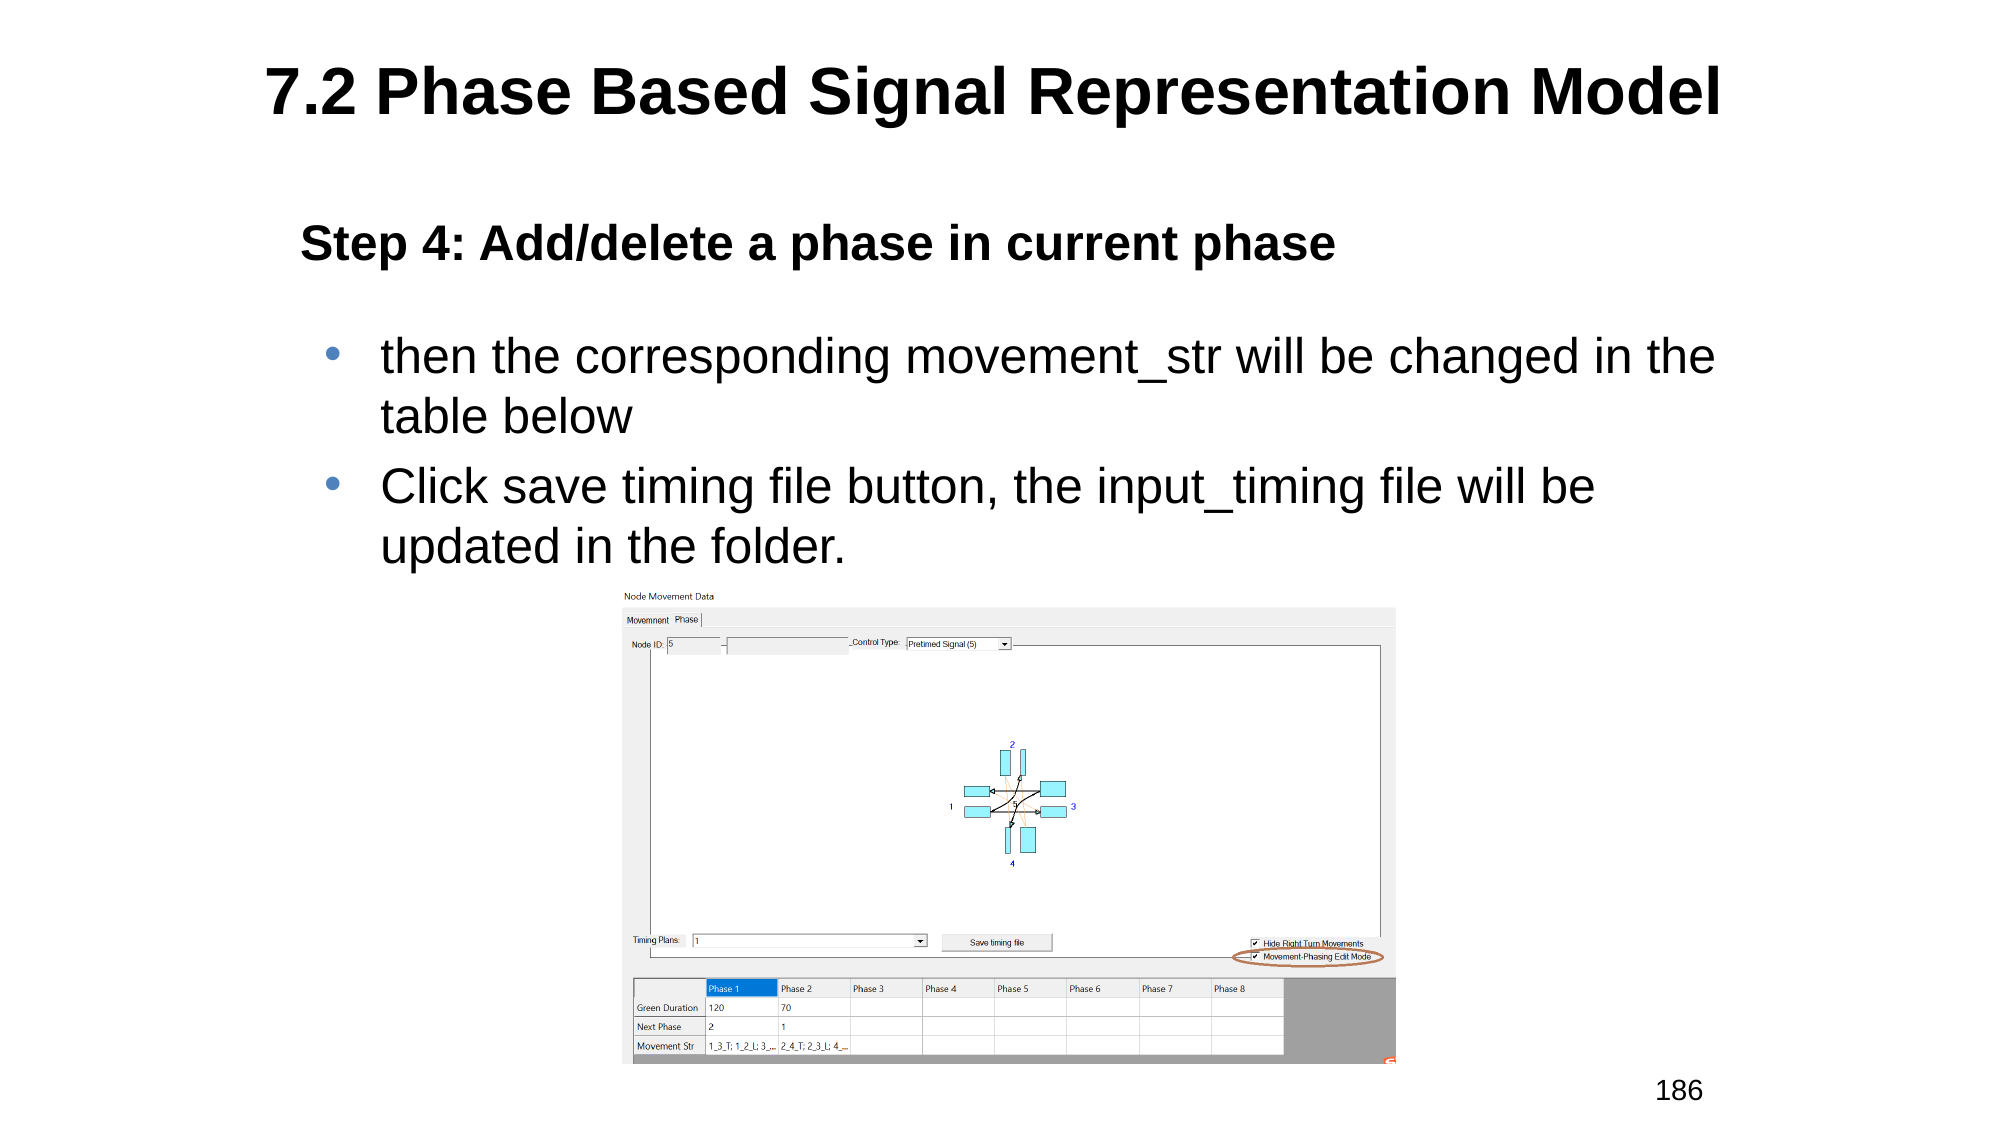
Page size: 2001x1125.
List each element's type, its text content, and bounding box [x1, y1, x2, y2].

text_box [1640, 1063, 1732, 1124]
picture [622, 588, 1403, 1064]
list then the corresponding movement_str will be changed in the table below Click save timing file button, the input_timing file will be updated in the folder. [309, 315, 1732, 700]
text_box Step 4: Add/delete a phase in current phase [285, 172, 1732, 310]
text_box 7.2 Phase Based Signal Representation Model [249, 4, 1750, 172]
